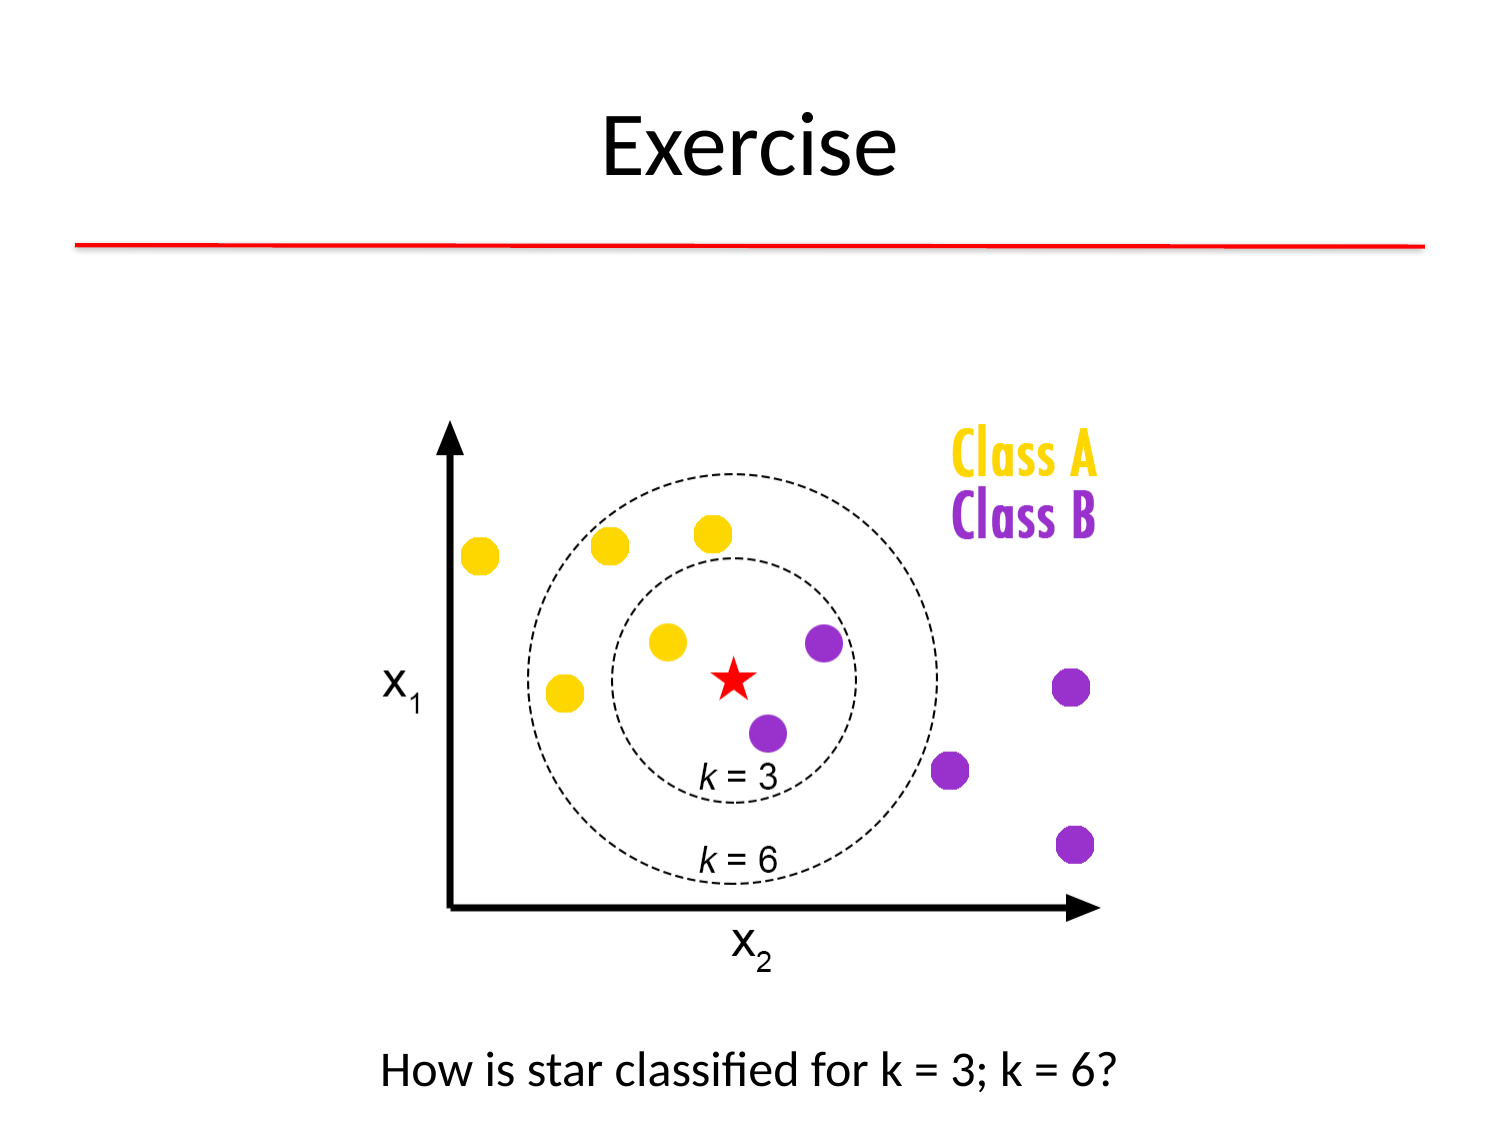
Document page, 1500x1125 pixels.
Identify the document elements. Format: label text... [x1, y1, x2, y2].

title Exercise [75, 45, 1425, 233]
picture [349, 382, 1151, 984]
text_box How is star classified for k = 3; k = 6? [365, 1028, 1135, 1104]
